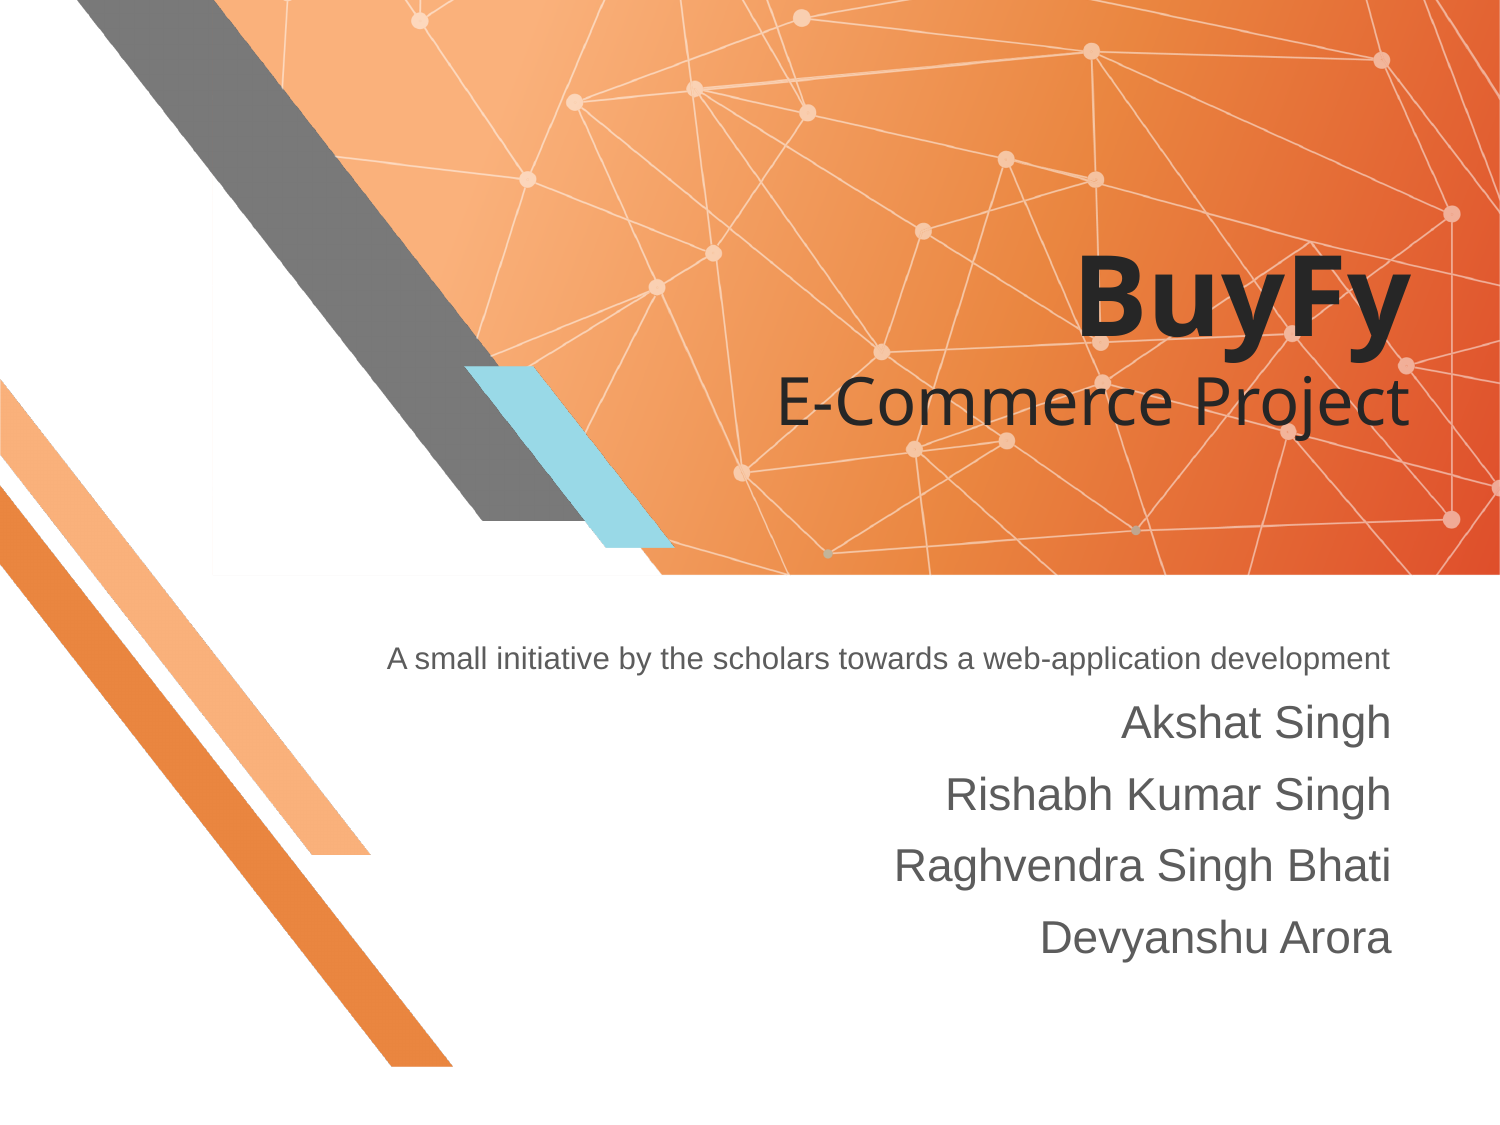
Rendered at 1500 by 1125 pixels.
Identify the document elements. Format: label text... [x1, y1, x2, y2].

picture [0, 0, 1500, 1067]
title BuyFy E-Commerce Project [537, 212, 1412, 447]
subtitle A small initiative by the scholars towards a web-application development Akshat Singh Rishabh Kumar Singh Raghvendra Singh Bhati Devyanshu Arora [360, 631, 1412, 976]
